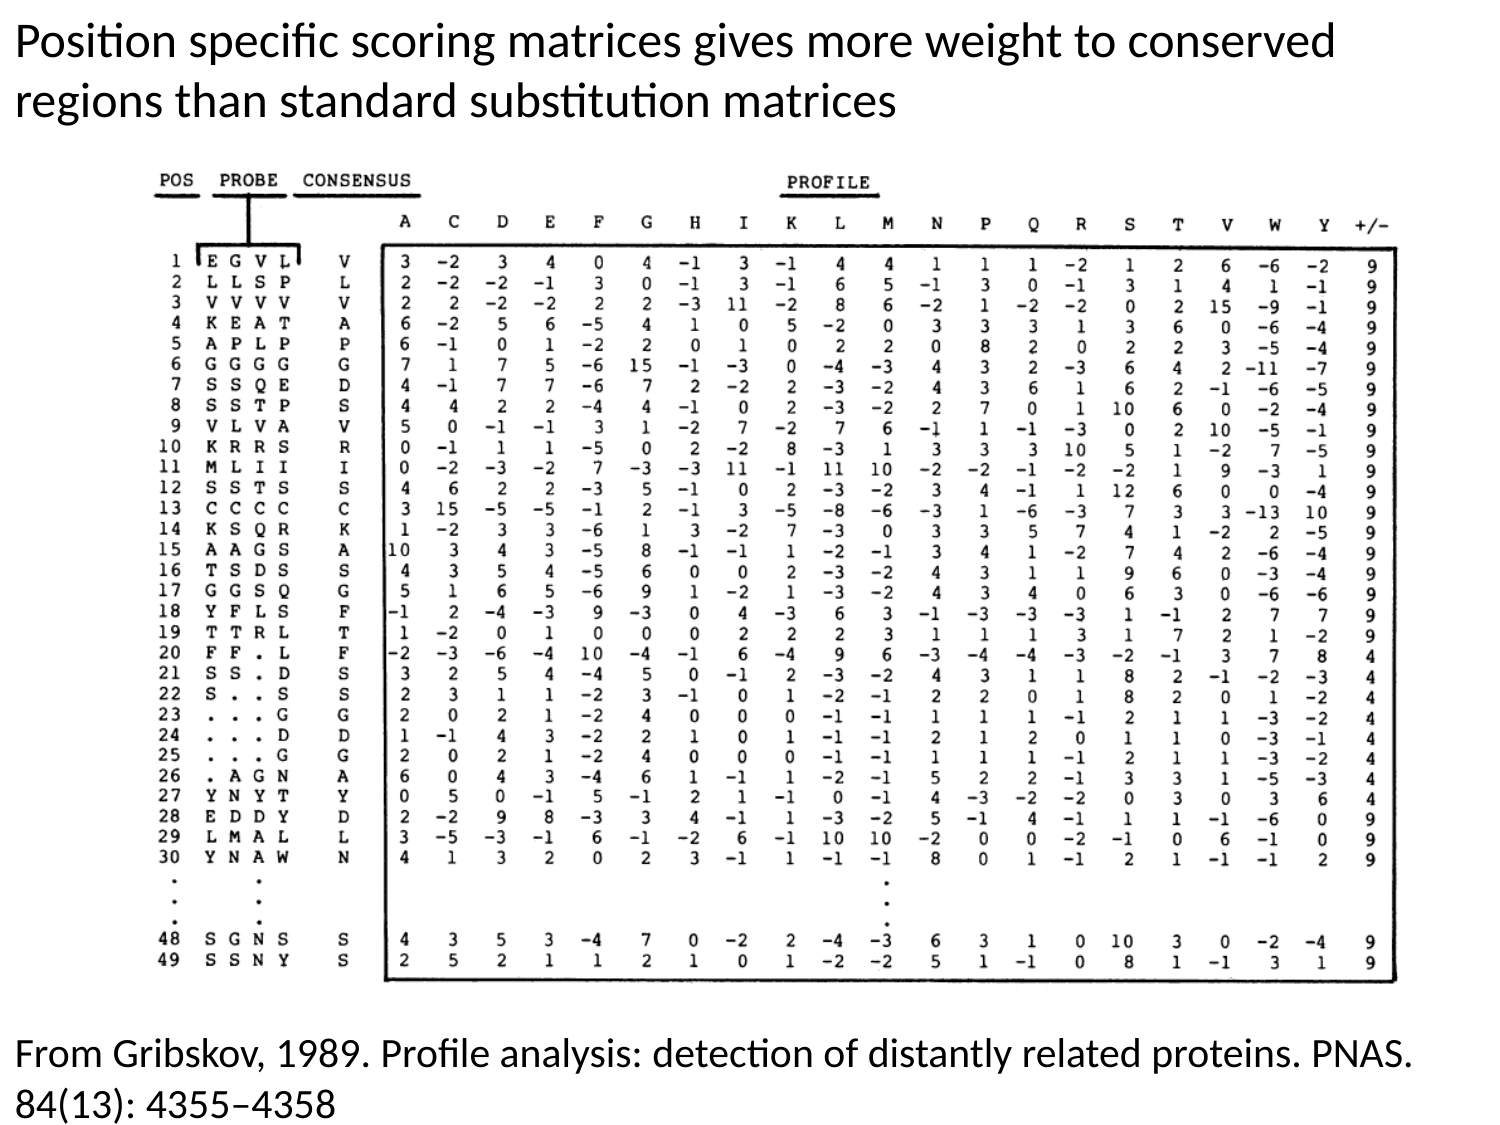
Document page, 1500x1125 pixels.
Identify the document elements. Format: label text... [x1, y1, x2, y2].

text_box Position specific scoring matrices gives more weight to conserved regions than standard substitution matrices [0, 0, 1500, 135]
picture [112, 162, 1401, 1001]
text_box From Gribskov, 1989. Profile analysis: detection of distantly related proteins. PNAS. 84(13): 4355–4358 [0, 1018, 1500, 1125]
